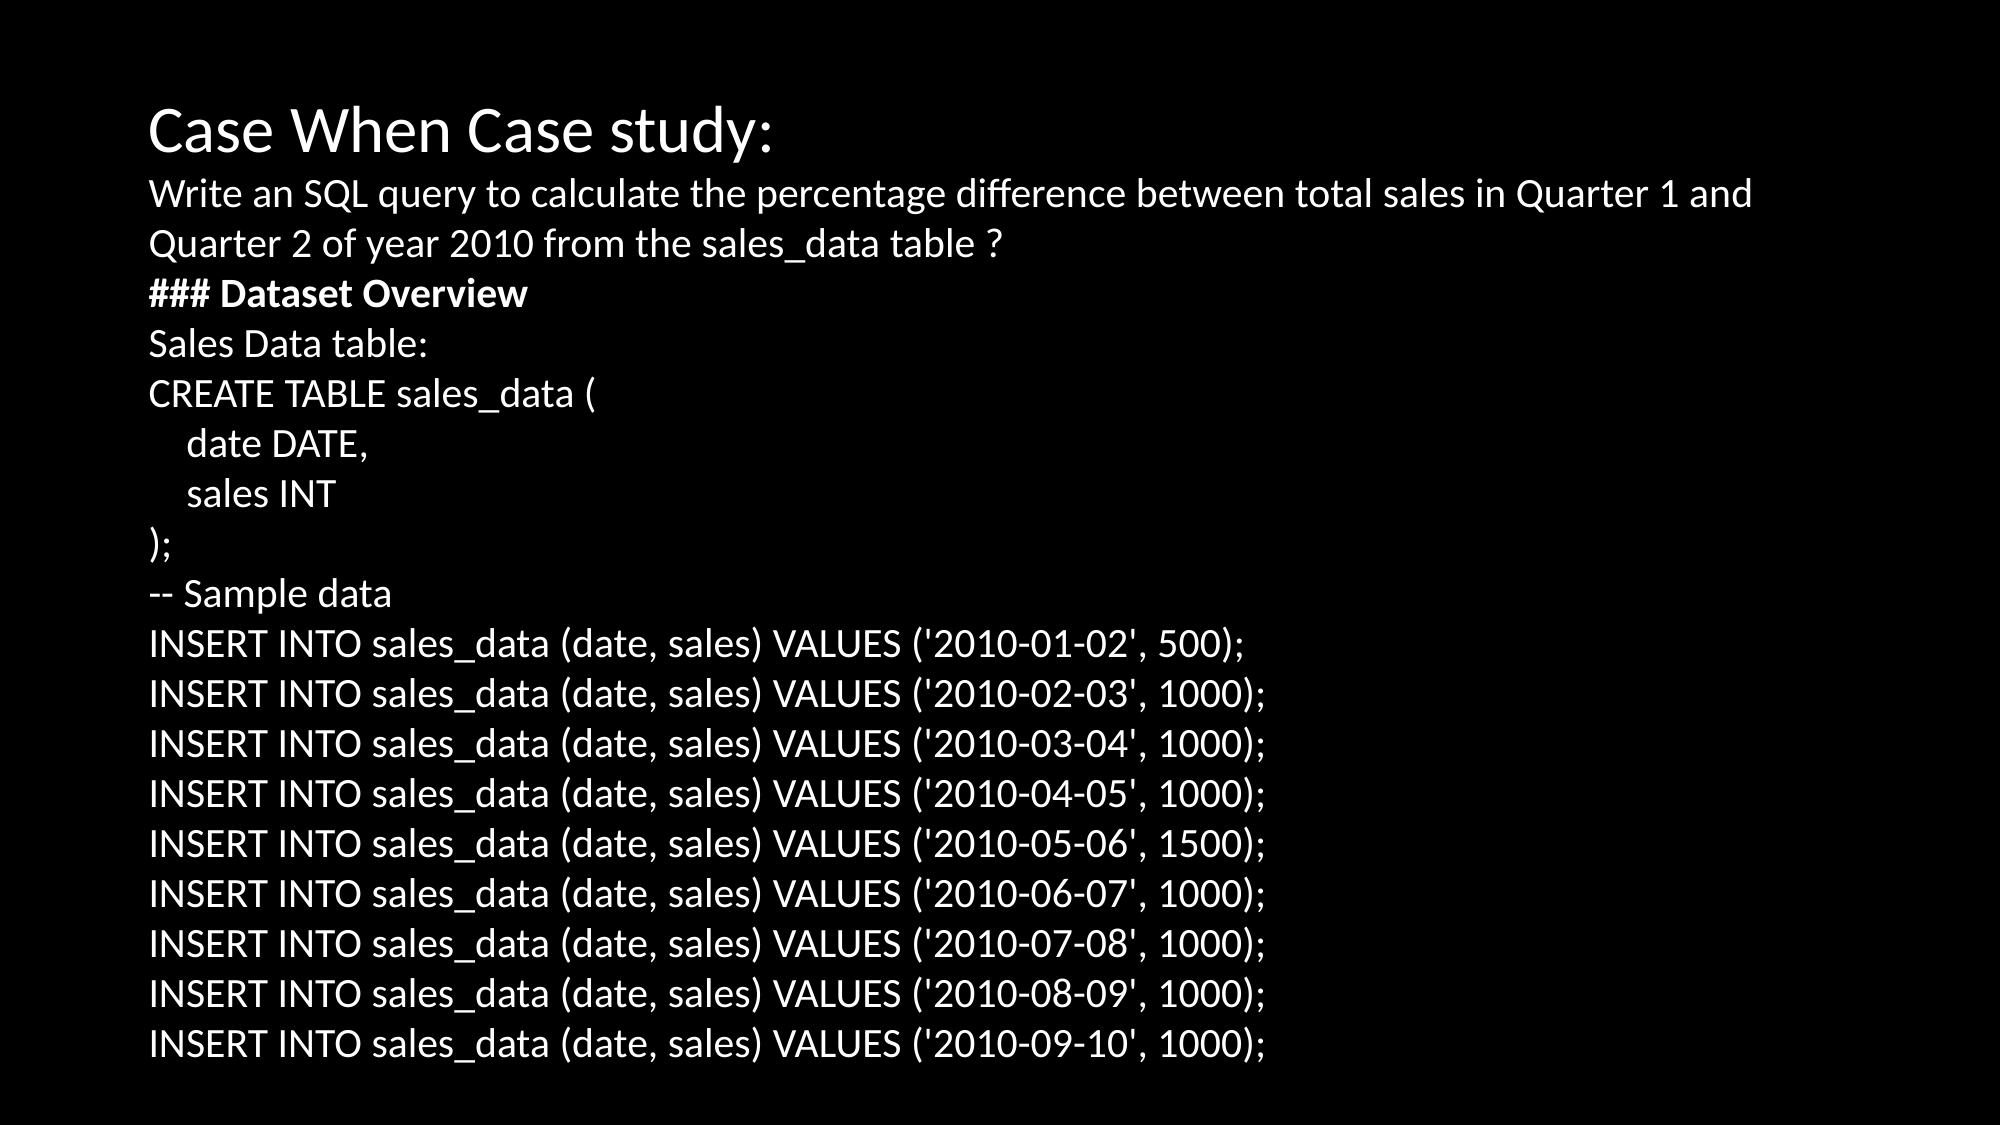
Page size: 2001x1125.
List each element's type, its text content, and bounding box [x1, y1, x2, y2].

text_box Case When Case study: Write an SQL query to calculate the percentage difference between total sales in Quarter 1 and Quarter 2 of year 2010 from the sales_data table ? ### Dataset Overview Sales Data table: CREATE TABLE sales_data ( date DATE, sales INT ); -- Sample data INSERT INTO sales_data (date, sales) VALUES ('2010-01-02', 500); INSERT INTO sales_data (date, sales) VALUES ('2010-02-03', 1000); INSERT INTO sales_data (date, sales) VALUES ('2010-03-04', 1000); INSERT INTO sales_data (date, sales) VALUES ('2010-04-05', 1000); INSERT INTO sales_data (date, sales) VALUES ('2010-05-06', 1500); INSERT INTO sales_data (date, sales) VALUES ('2010-06-07', 1000); INSERT INTO sales_data (date, sales) VALUES ('2010-07-08', 1000); INSERT INTO sales_data (date, sales) VALUES ('2010-08-09', 1000); INSERT INTO sales_data (date, sales) VALUES ('2010-09-10', 1000); [133, 78, 1858, 1124]
